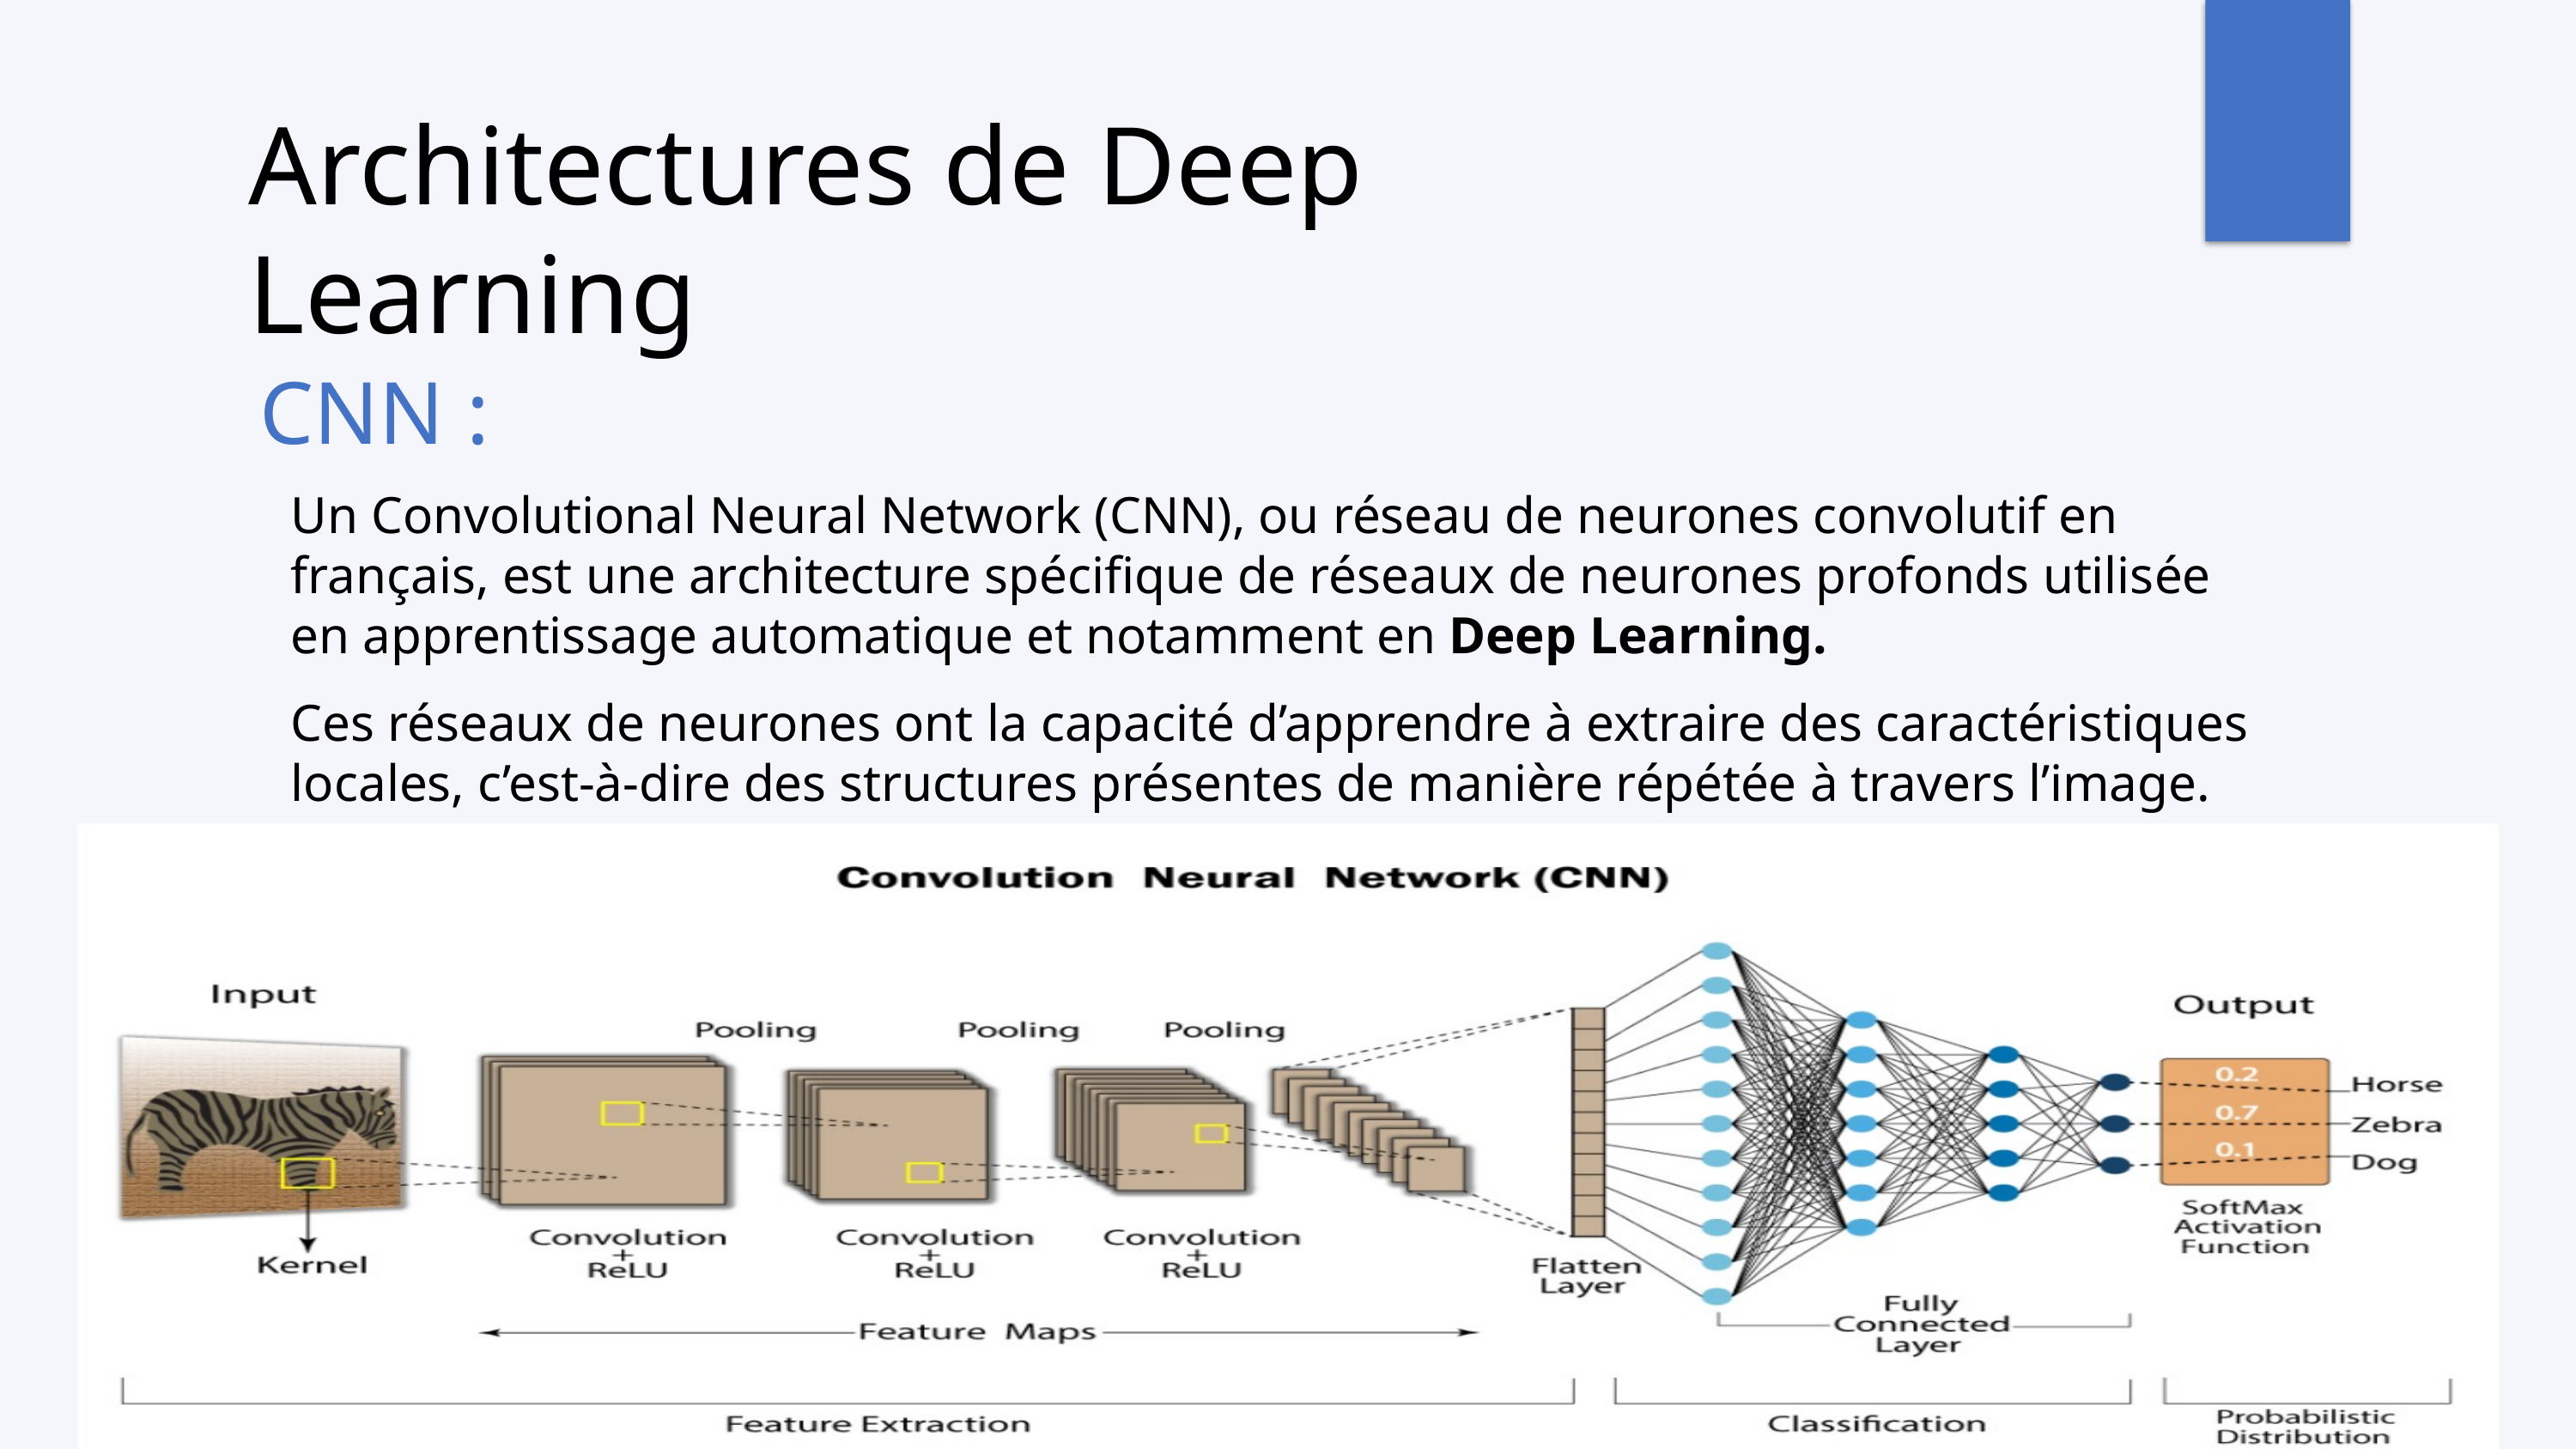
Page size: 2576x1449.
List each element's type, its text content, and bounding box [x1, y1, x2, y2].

picture [77, 823, 2499, 1449]
text_box Un Convolutional Neural Network (CNN), ou réseau de neurones convolutif en français, est une architecture spécifique de réseaux de neurones profonds utilisée en apprentissage automatique et notamment en Deep Learning. Ces réseaux de neurones ont la capacité d’apprendre à extraire des caractéristiques locales, c’est-à-dire des structures présentes de manière répétée à travers l’image. [278, 477, 2264, 821]
text_box Architectures de Deep Learning [235, 91, 1659, 361]
text_box CNN : [246, 351, 2265, 622]
